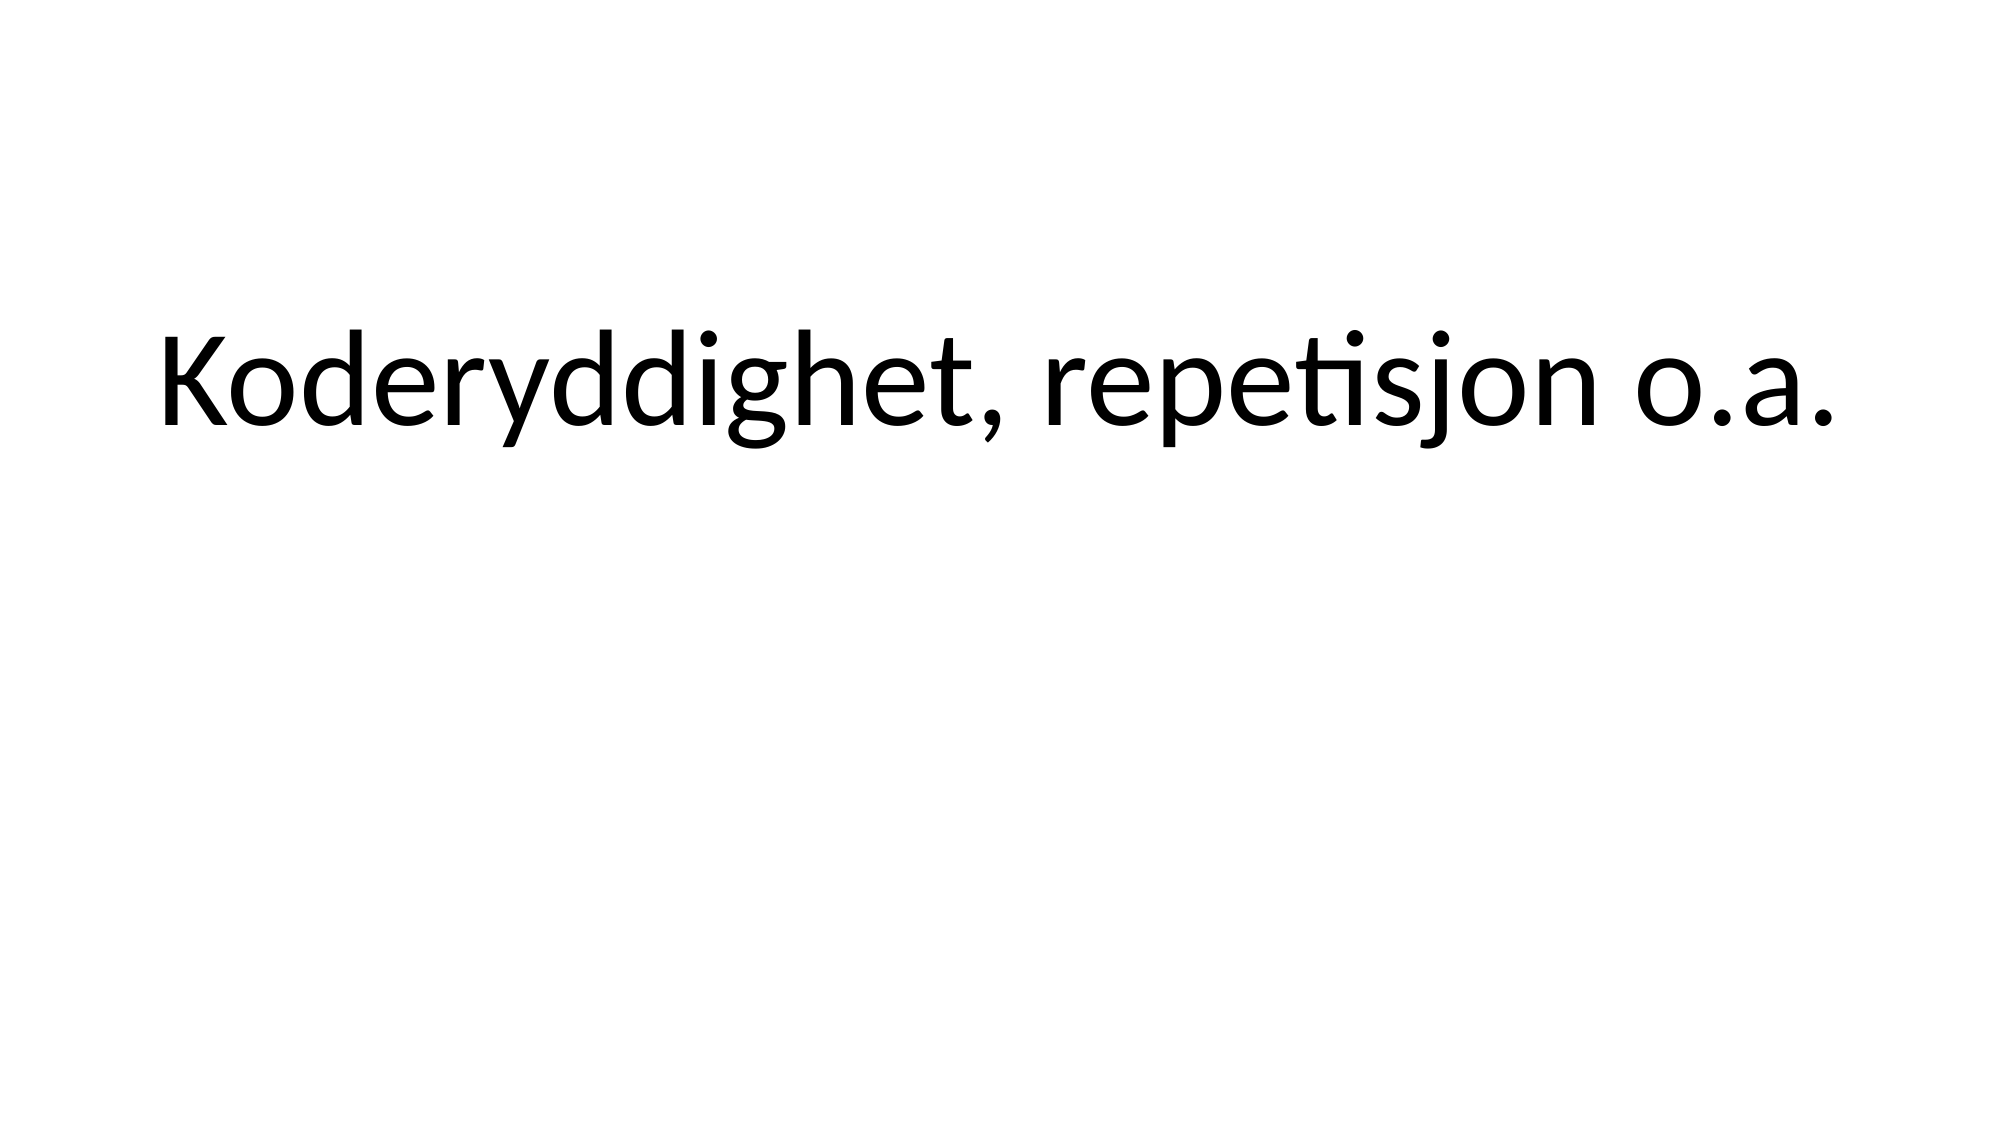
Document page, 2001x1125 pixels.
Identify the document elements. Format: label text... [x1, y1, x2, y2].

list Koderyddighet, repetisjon o.a. [137, 299, 1863, 1014]
